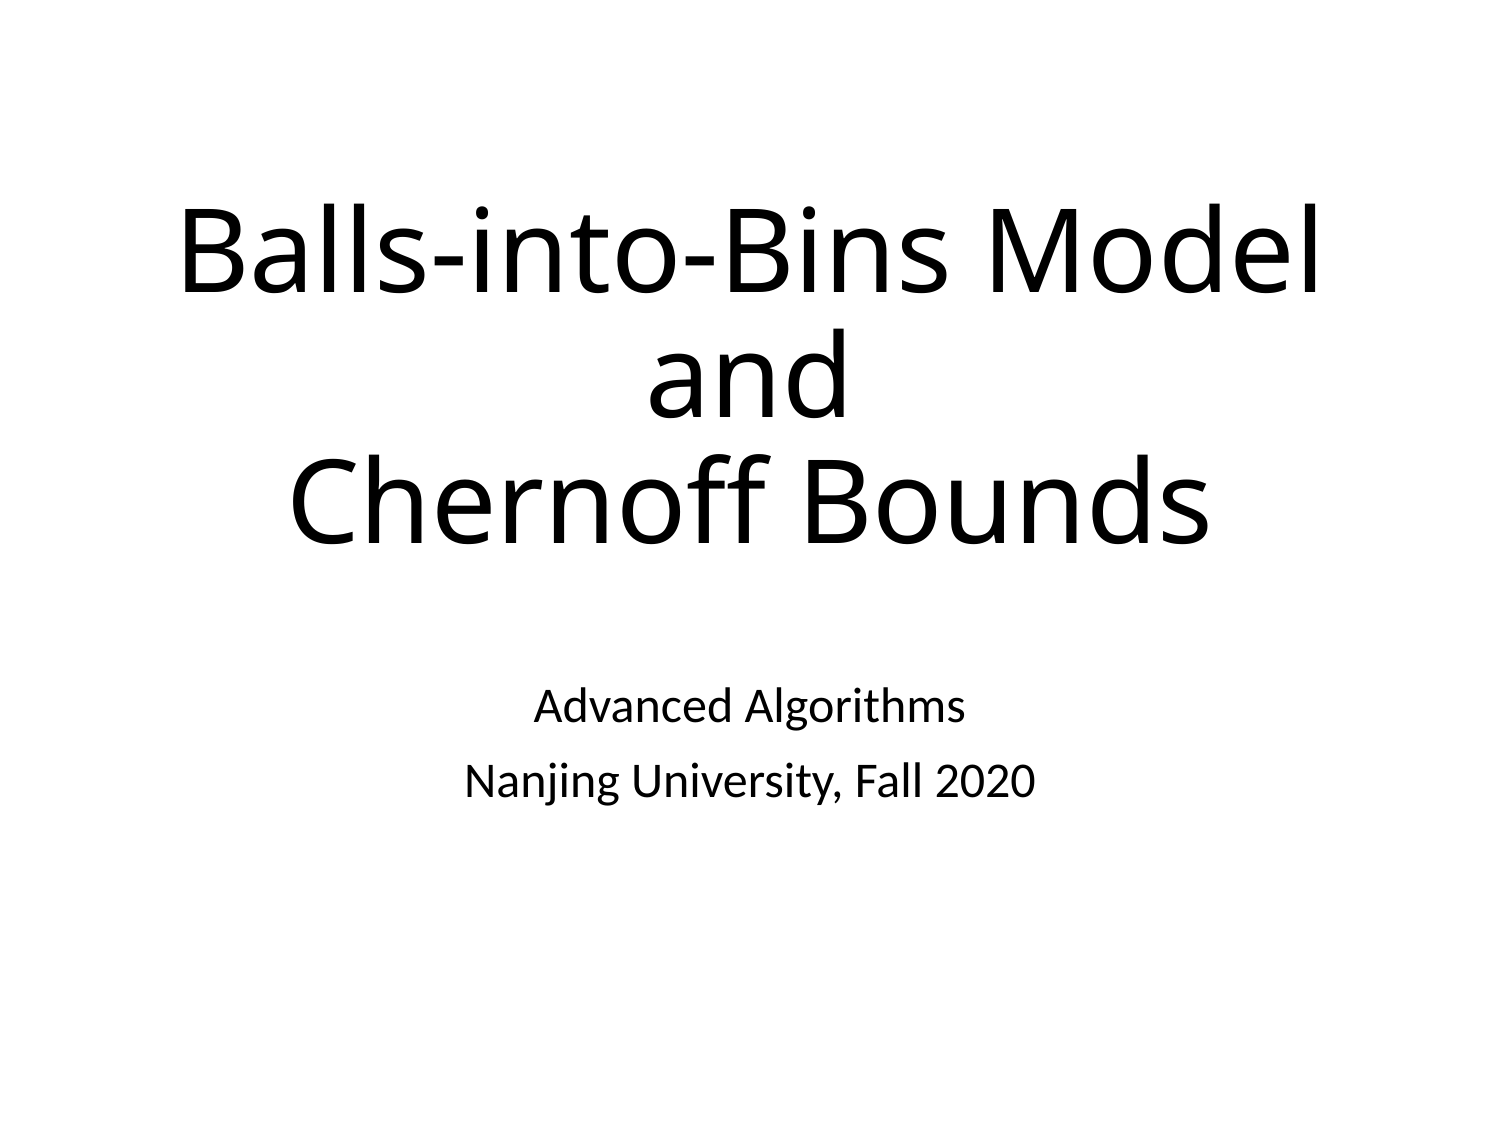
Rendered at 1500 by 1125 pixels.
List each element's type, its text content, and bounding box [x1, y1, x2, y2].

subtitle Advanced Algorithms Nanjing University, Fall 2020 [187, 590, 1313, 863]
title Balls-into-Bins Model and Chernoff Bounds [112, 184, 1388, 576]
